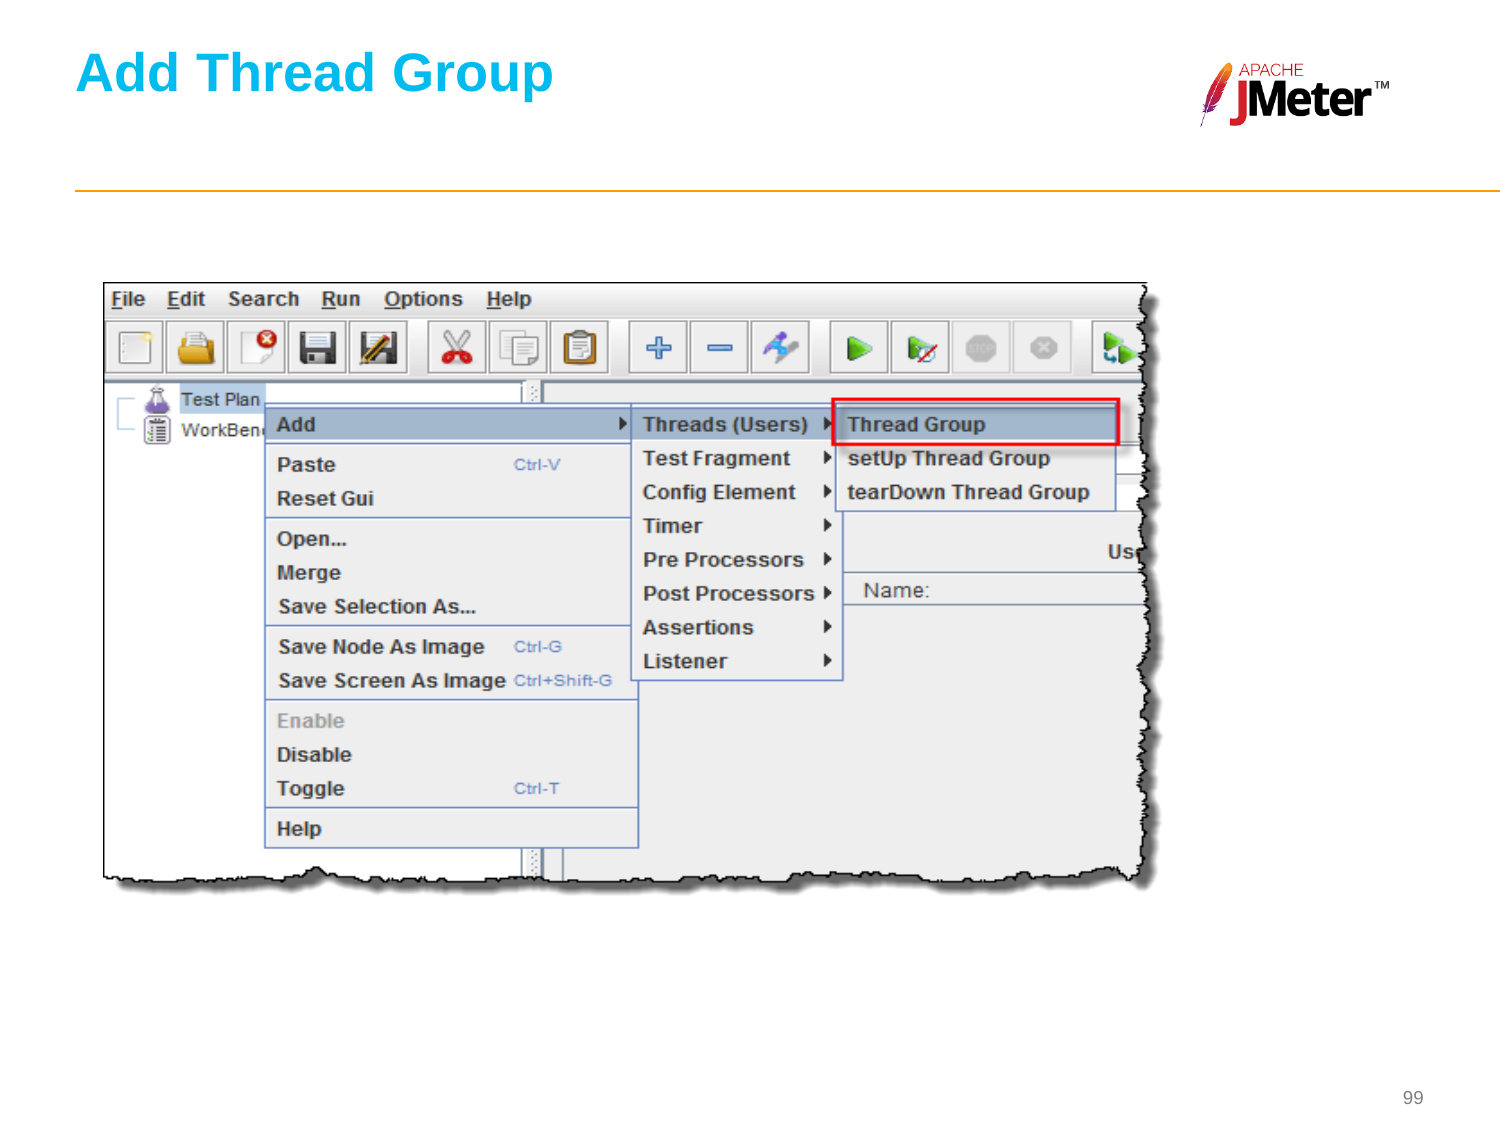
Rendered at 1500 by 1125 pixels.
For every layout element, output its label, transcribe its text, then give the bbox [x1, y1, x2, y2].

picture [102, 282, 1178, 907]
title Add Thread Group [75, 27, 1422, 157]
